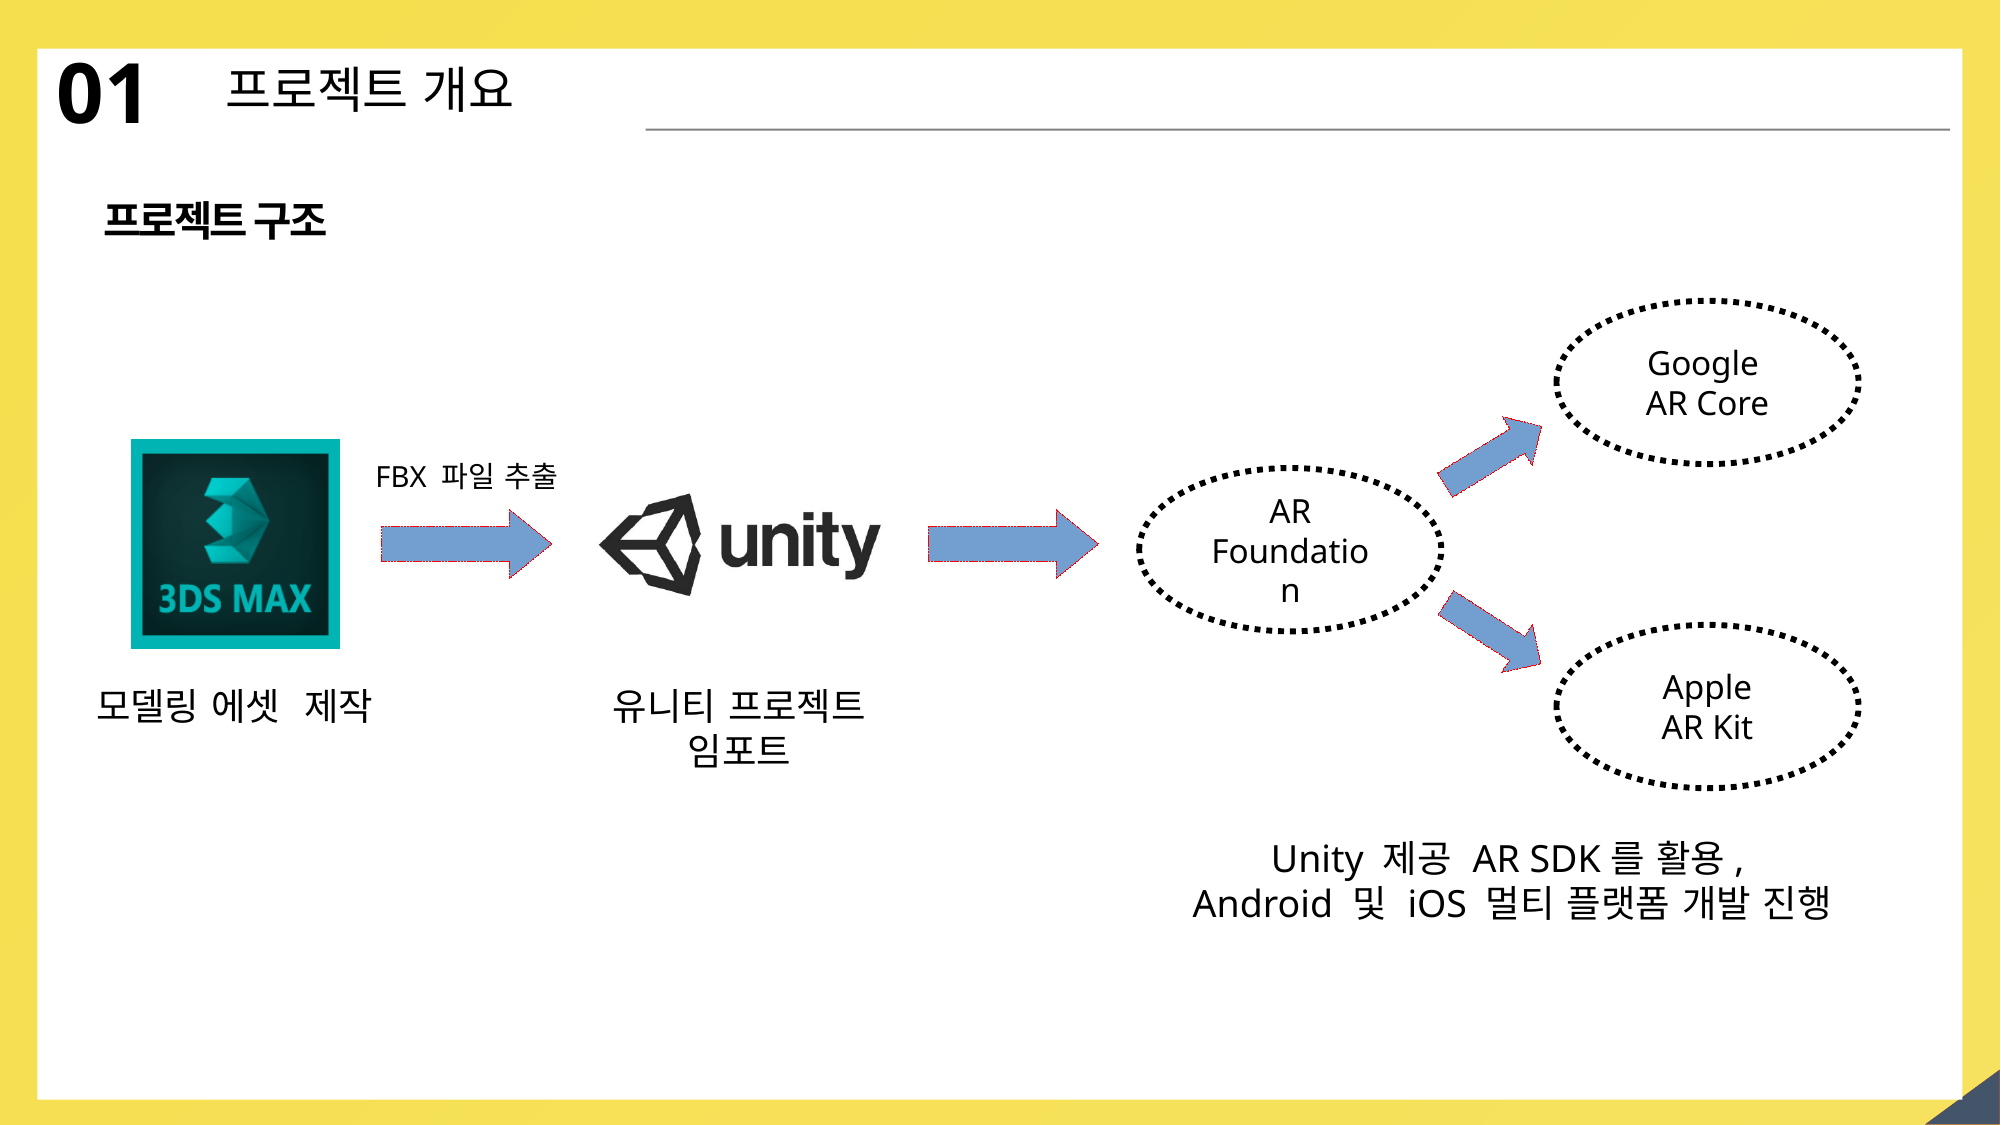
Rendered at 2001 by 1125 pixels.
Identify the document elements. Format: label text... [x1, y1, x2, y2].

text_box FBX 파일 추출 [351, 450, 541, 501]
text_box 유니티 프로젝트 임포트 [568, 675, 911, 790]
text_box Apple AR Kit [1556, 624, 1859, 789]
text_box [937, 509, 1099, 579]
text_box [35, 47, 1965, 1102]
text_box 01 [41, 32, 233, 148]
text_box 프로젝트 구조 [88, 187, 497, 252]
text_box [1438, 590, 1541, 673]
text_box 모델링 에셋 제작 [63, 675, 406, 790]
picture [130, 439, 341, 649]
text_box Unity 제공 AR SDK를 활용, Android 및 iOS 멀티 플랫폼 개발 진행 [1166, 827, 1859, 1023]
text_box Google AR Core [1556, 300, 1859, 465]
text_box 프로젝트 개요 [210, 51, 530, 127]
text_box [381, 509, 541, 579]
picture [546, 441, 932, 647]
text_box AR Foundation [1139, 468, 1442, 632]
text_box [1437, 416, 1542, 498]
